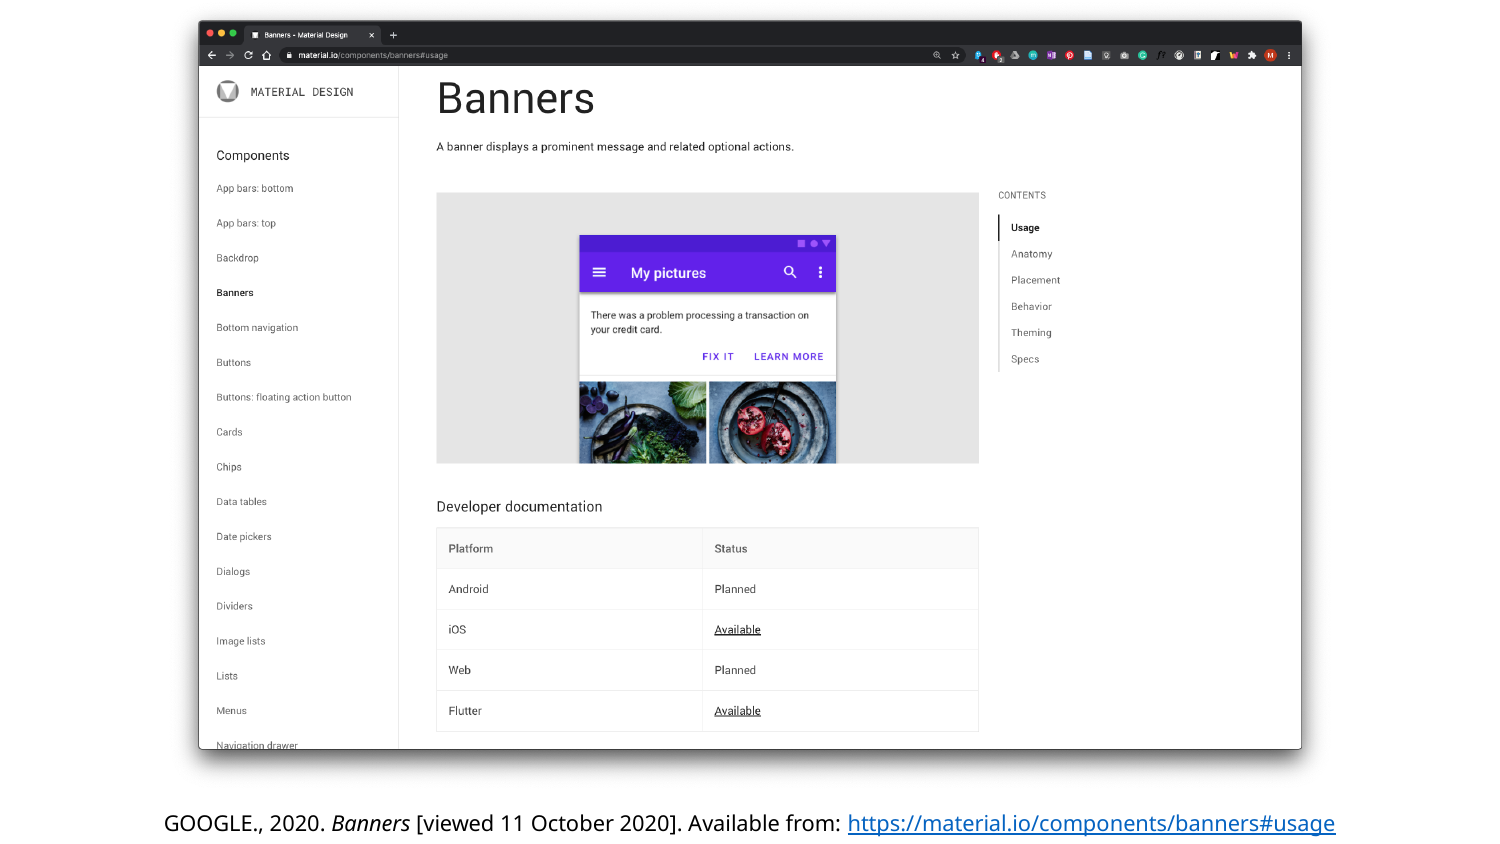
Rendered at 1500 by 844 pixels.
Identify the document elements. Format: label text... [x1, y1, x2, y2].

picture [167, 0, 1333, 791]
text_box GOOGLE., 2020. Banners [viewed 11 October 2020]. Available from: https://material.io/components/banners#usage [50, 802, 1450, 844]
